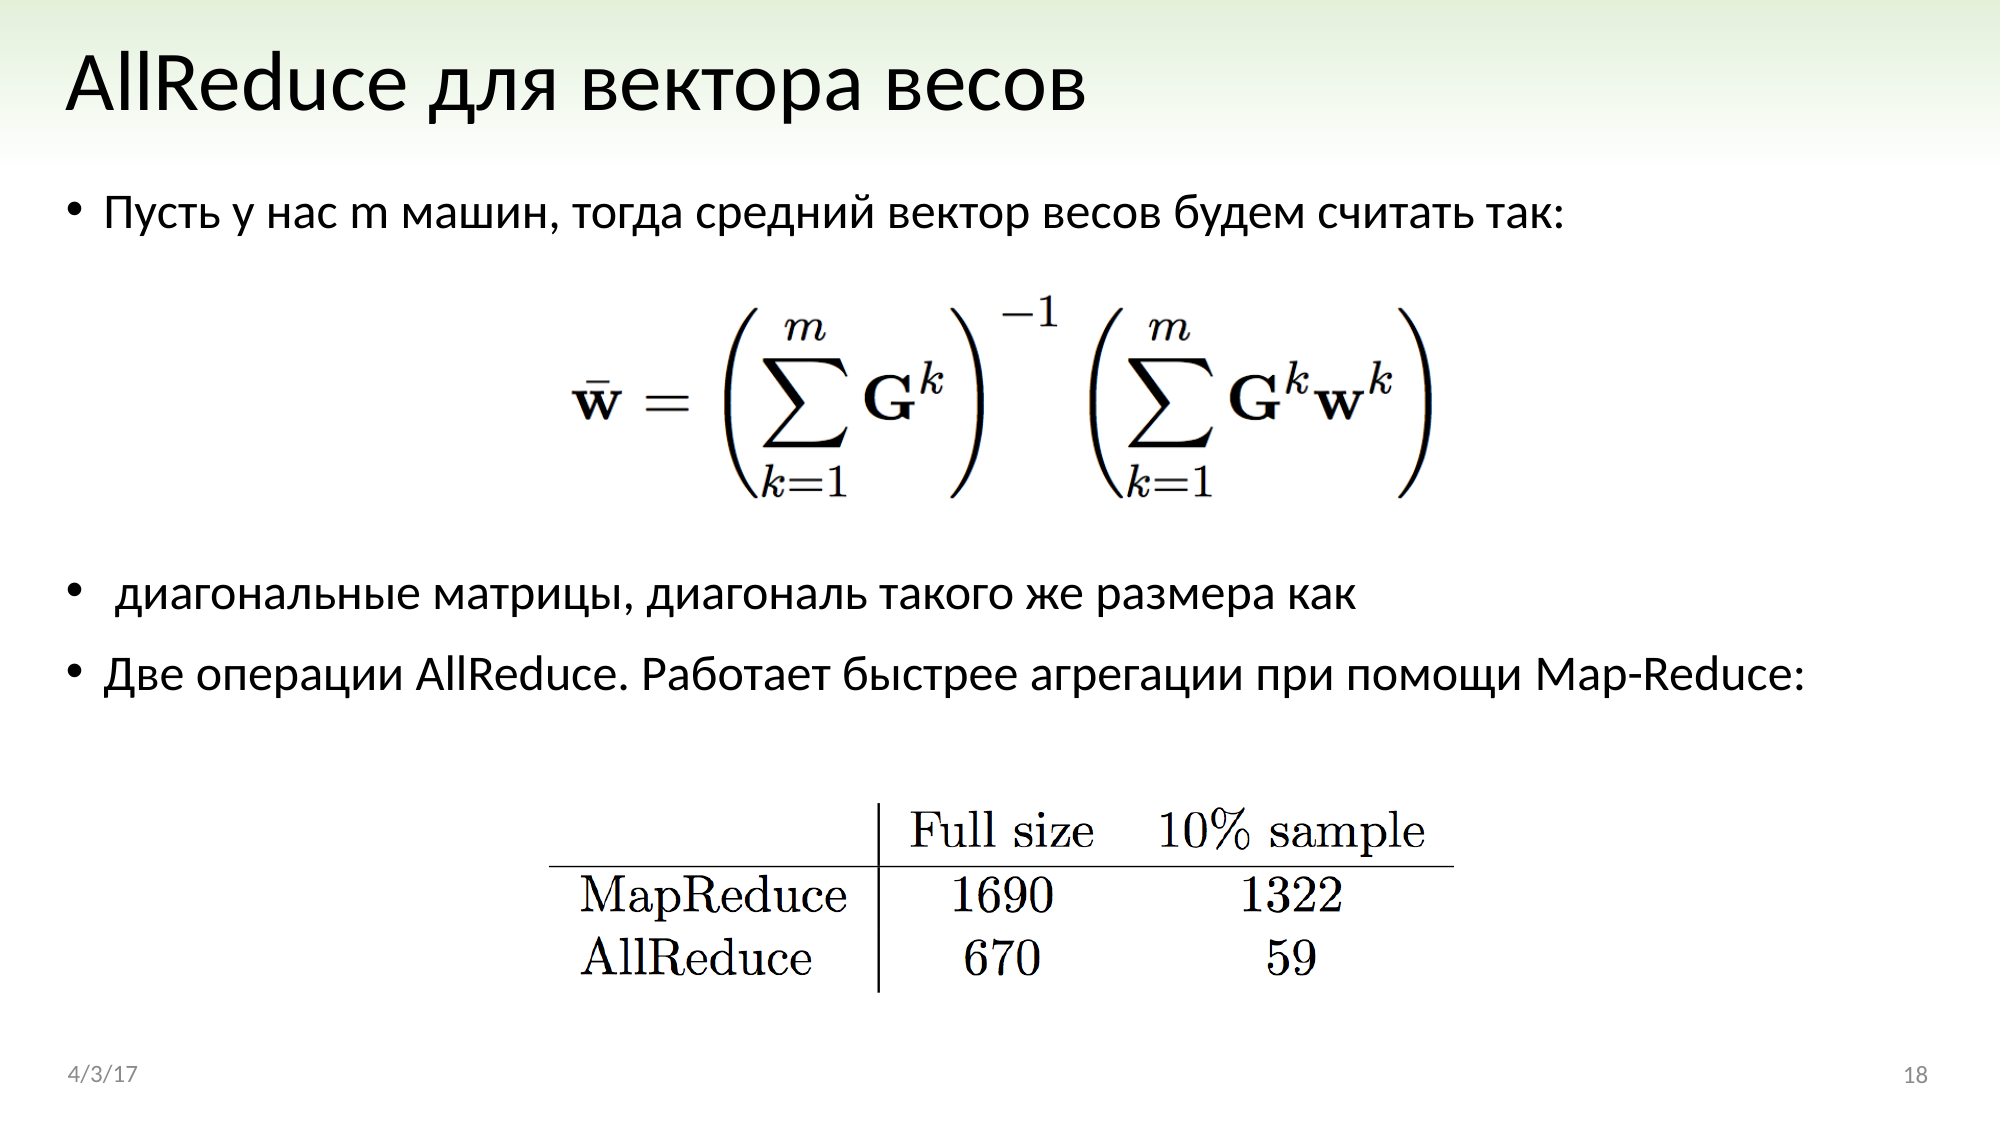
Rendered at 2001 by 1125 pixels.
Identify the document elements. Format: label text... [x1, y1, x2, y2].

title AllReduce для вектора весов [50, 28, 1943, 137]
slide_number 18 [1493, 1044, 1944, 1104]
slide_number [52, 1042, 503, 1103]
picture [532, 255, 1461, 540]
picture [539, 765, 1454, 1030]
